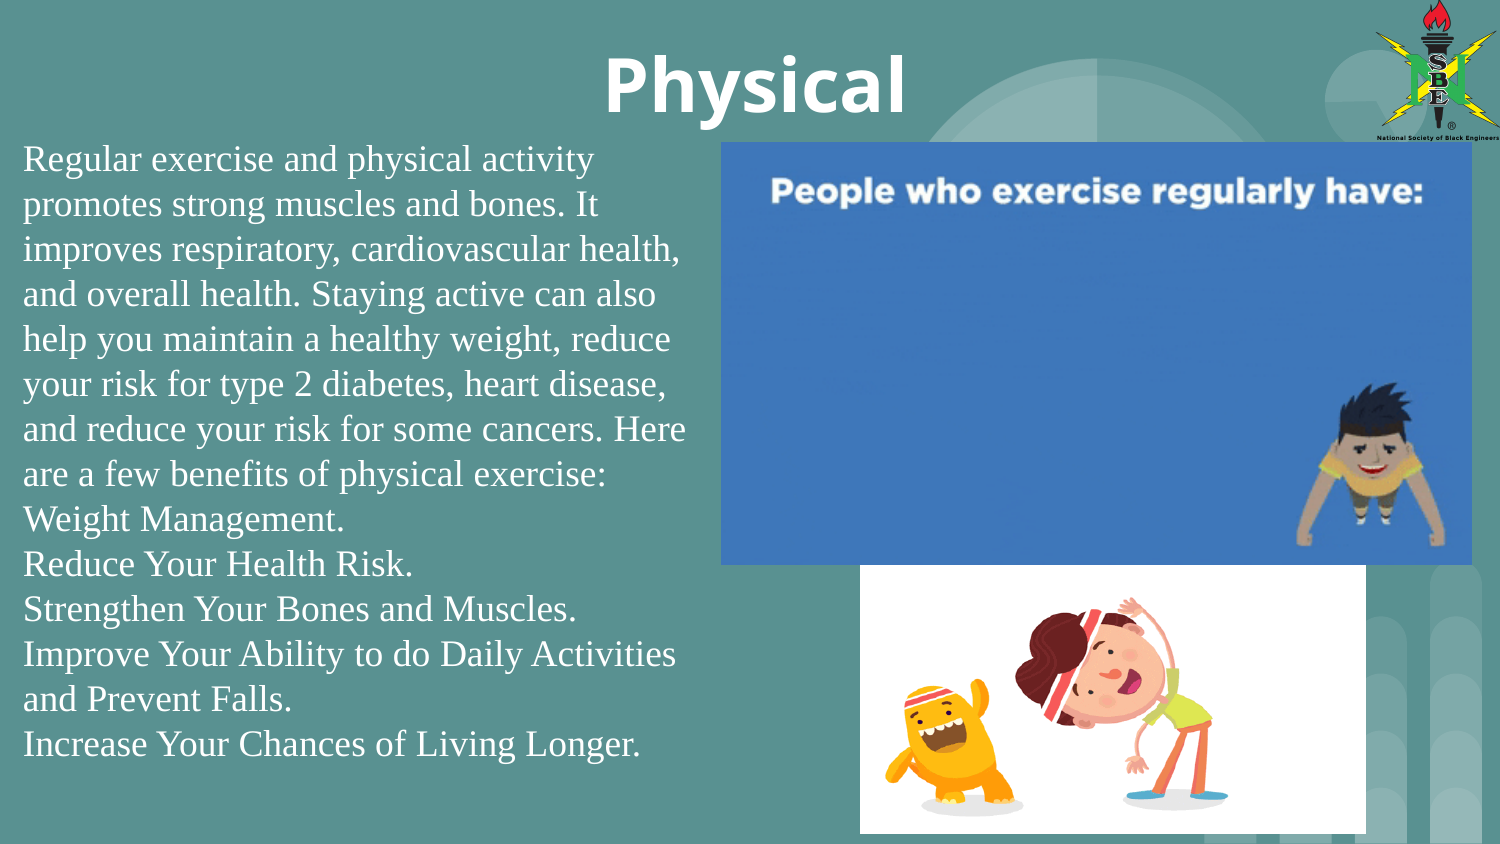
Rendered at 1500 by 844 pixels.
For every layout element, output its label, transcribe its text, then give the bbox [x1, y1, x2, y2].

picture [721, 0, 1500, 834]
text_box Regular exercise and physical activity promotes strong muscles and bones. It improves respiratory, cardiovascular health, and overall health. Staying active can also help you maintain a healthy weight, reduce your risk for type 2 diabetes, heart disease, and reduce your risk for some cancers. Here are a few benefits of physical exercise: Weight Management. Reduce Your Health Risk. Strengthen Your Bones and Muscles. Improve Your Ability to do Daily Activities and Prevent Falls. Increase Your Chances of Living Longer. [7, 119, 722, 780]
title Physical [406, 0, 1105, 141]
